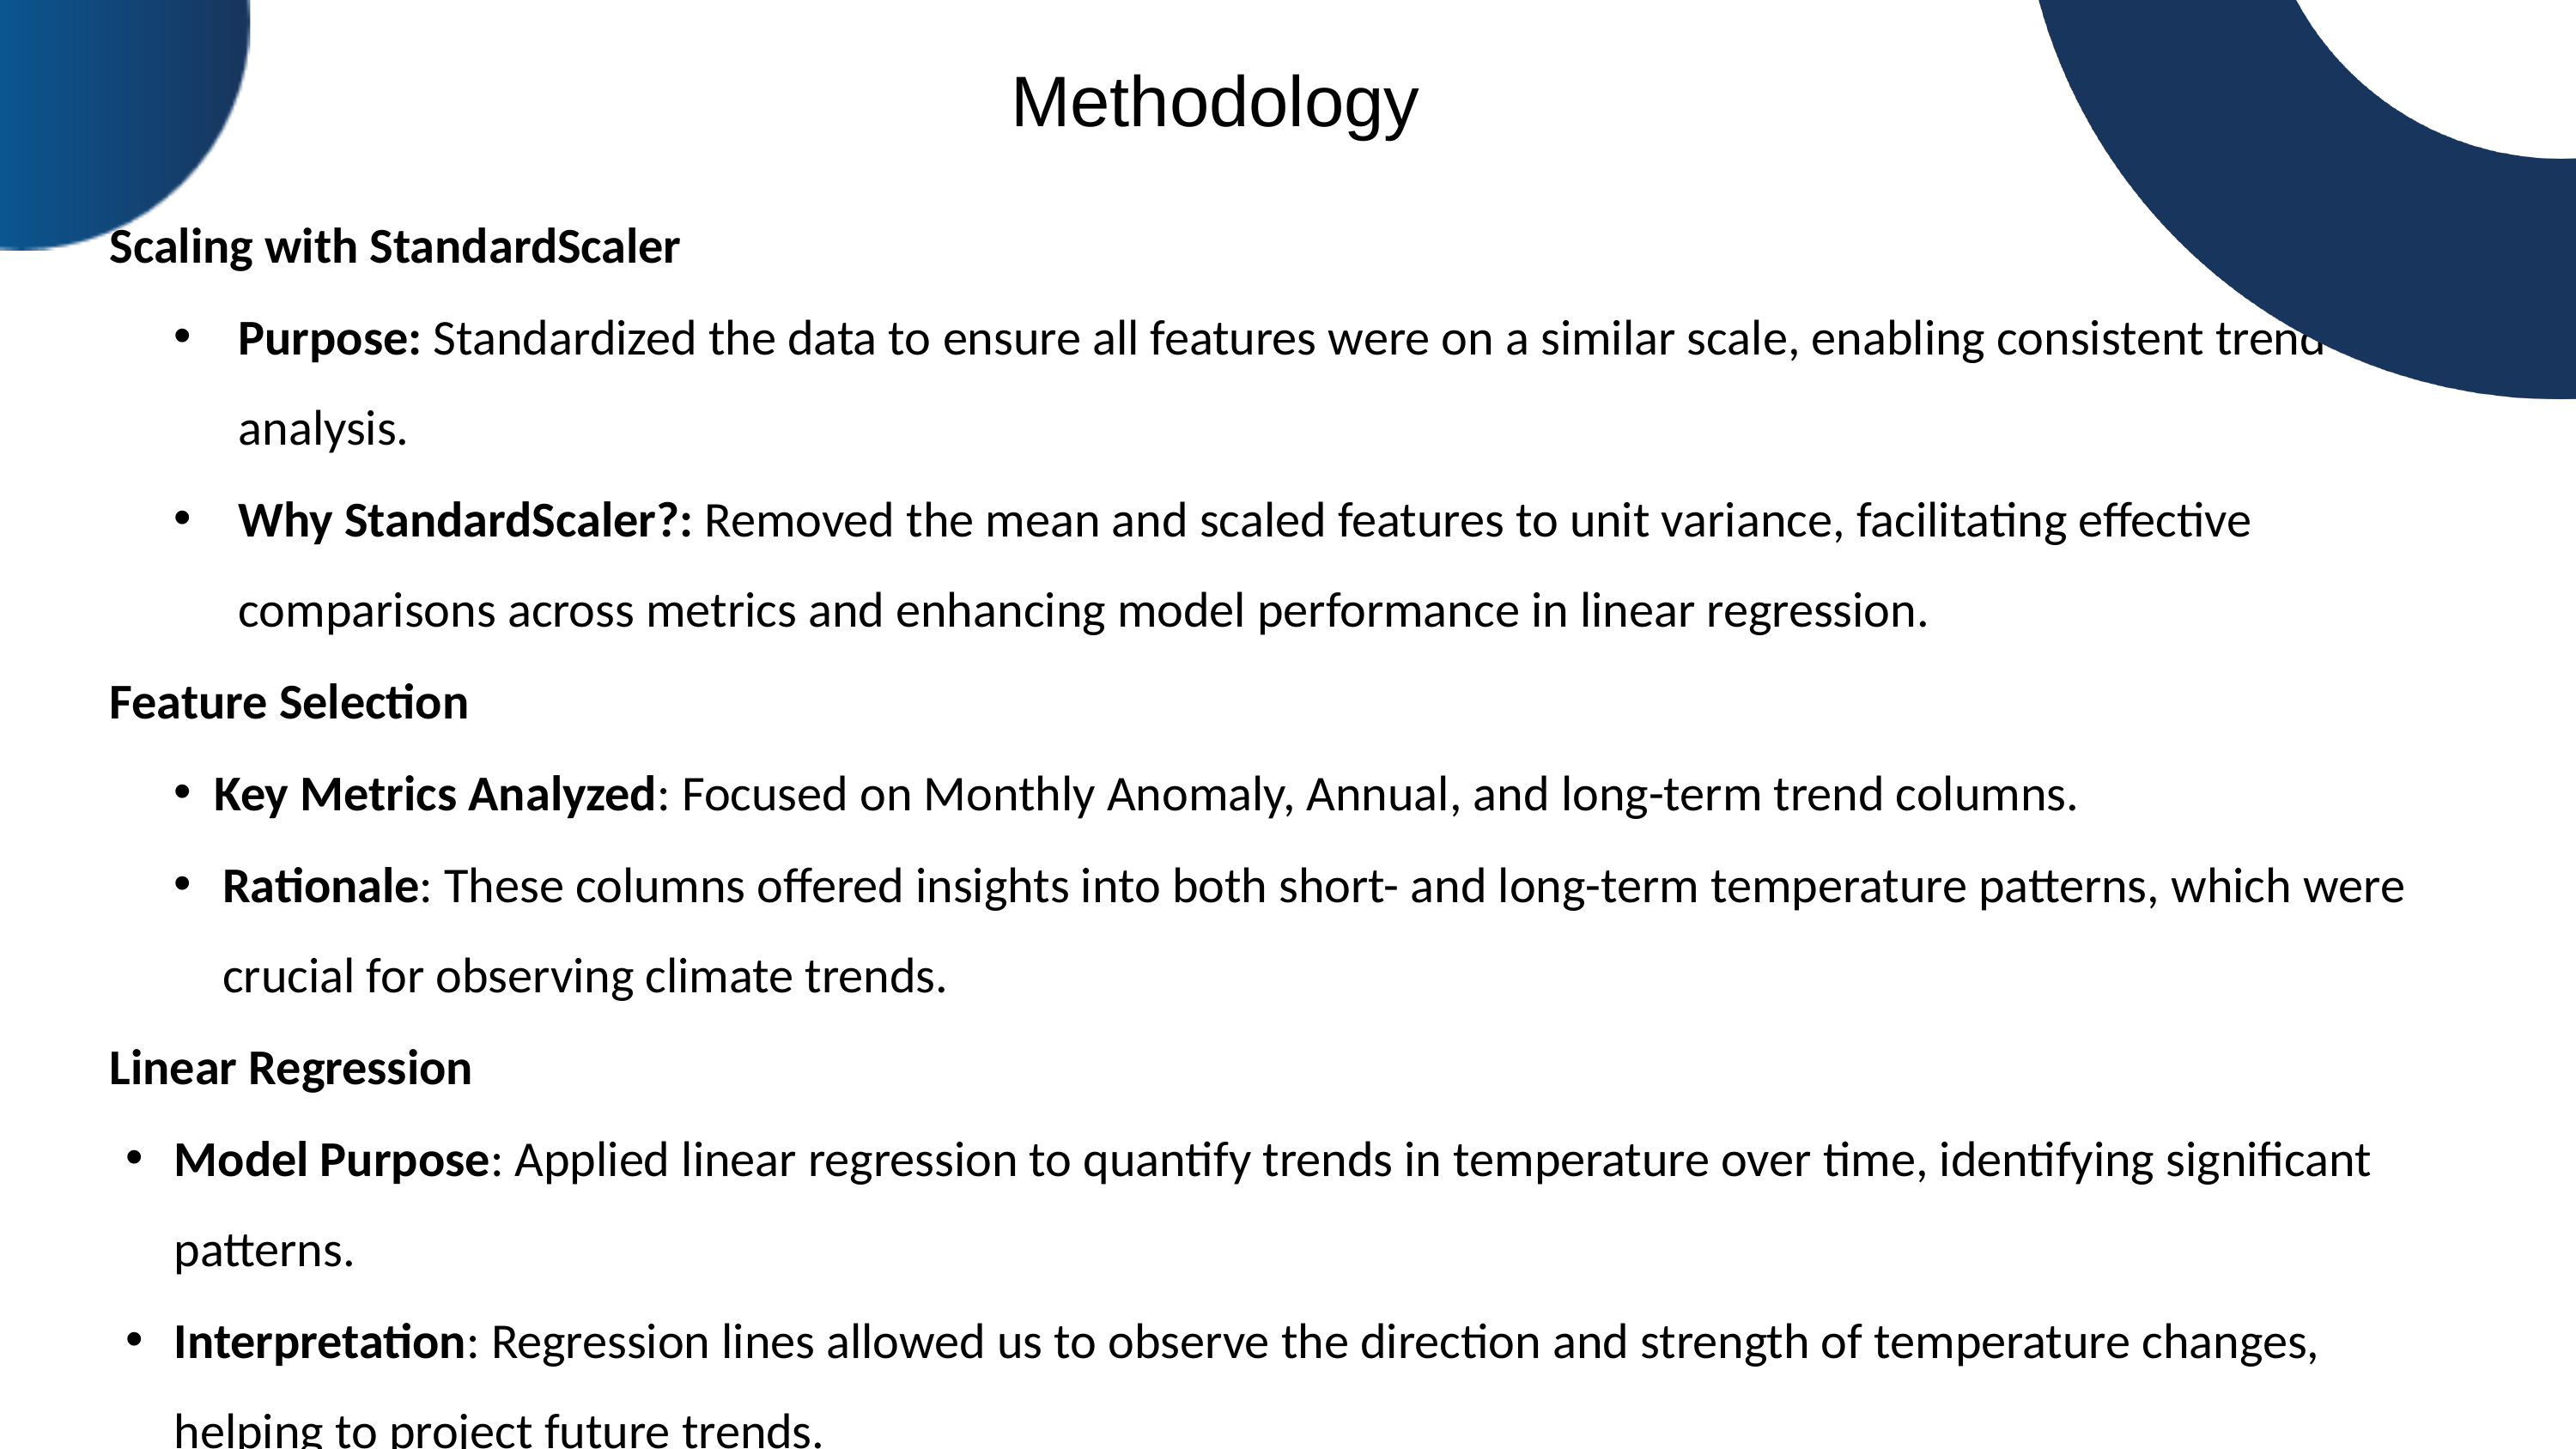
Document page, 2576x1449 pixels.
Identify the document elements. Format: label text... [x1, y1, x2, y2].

text_box Scaling with StandardScaler Purpose: Standardized the data to ensure all features were on a similar scale, enabling consistent trend analysis. Why StandardScaler?: Removed the mean and scaled features to unit variance, facilitating effective comparisons across metrics and enhancing model performance in linear regression. Feature Selection Key Metrics Analyzed: Focused on Monthly Anomaly, Annual, and long-term trend columns. Rationale: These columns offered insights into both short- and long-term temperature patterns, which were crucial for observing climate trends. Linear Regression Model Purpose: Applied linear regression to quantify trends in temperature over time, identifying significant patterns. Interpretation: Regression lines allowed us to observe the direction and strength of temperature changes, helping to project future trends. . [97, 177, 2432, 1449]
text_box Methodology [998, 48, 1760, 147]
text_box [2020, 0, 2576, 399]
text_box [0, 0, 251, 251]
